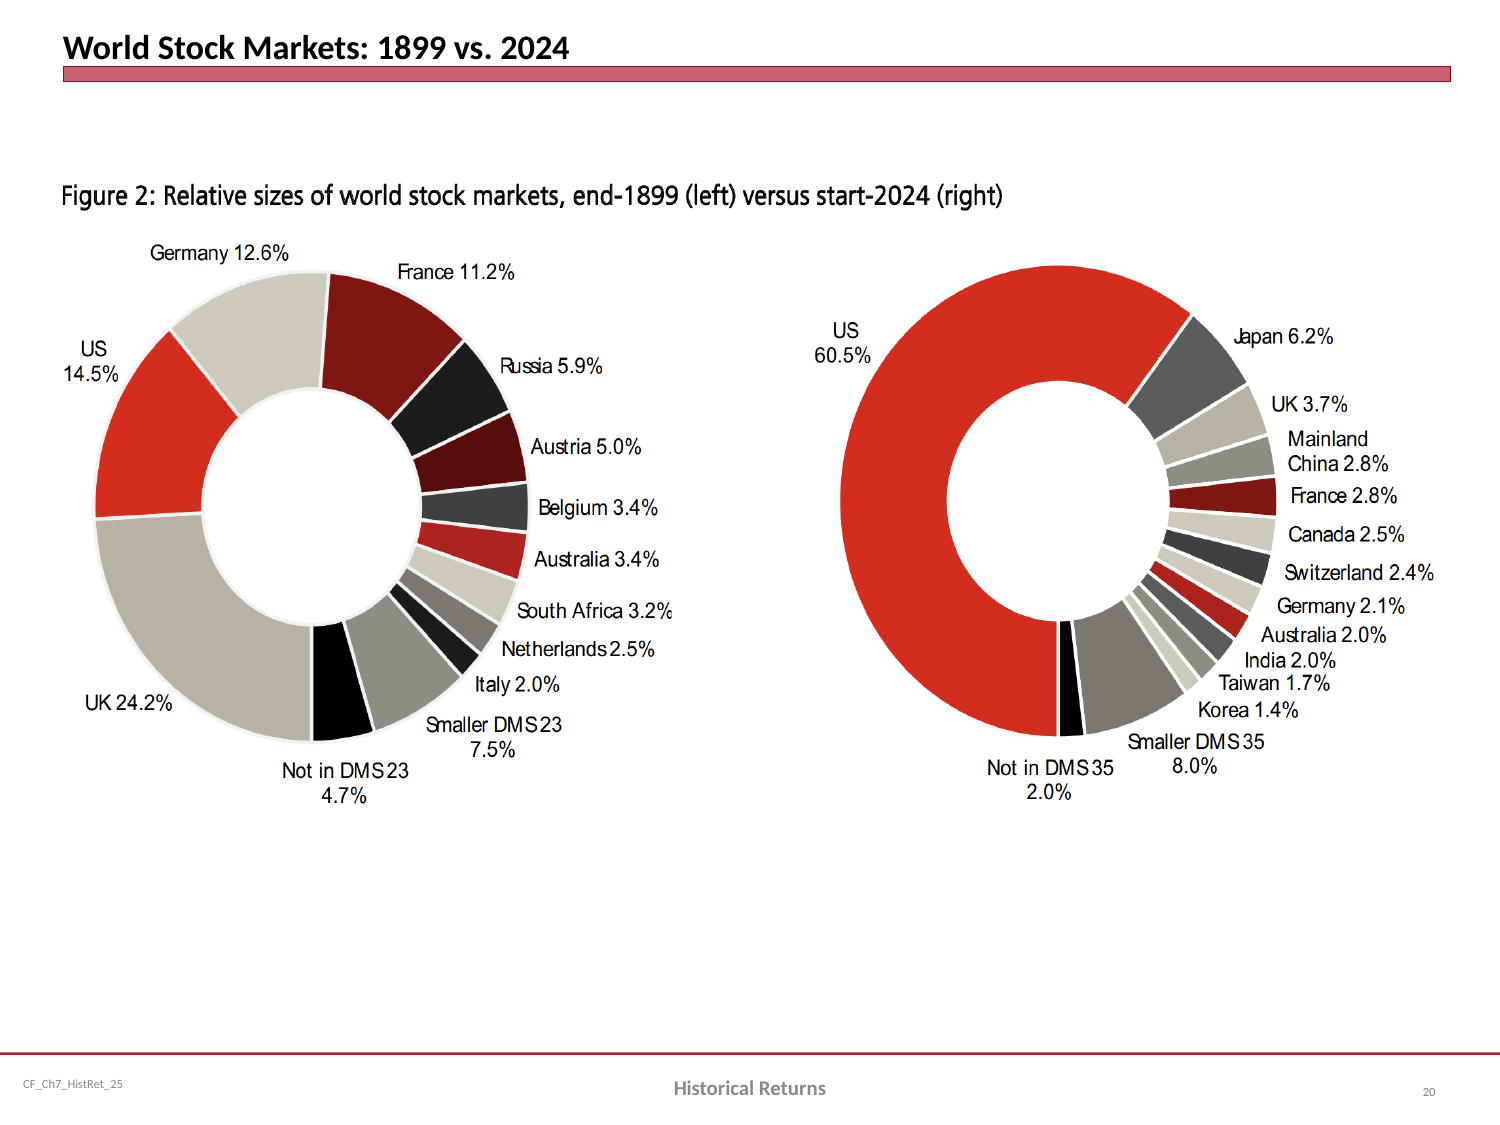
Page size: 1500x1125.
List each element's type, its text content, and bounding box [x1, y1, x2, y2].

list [62, 174, 1451, 826]
title World Stock Markets: 1899 vs. 2024 [62, 6, 1451, 67]
footer Historical Returns [512, 1056, 988, 1117]
slide_number 20 [1375, 1061, 1451, 1122]
